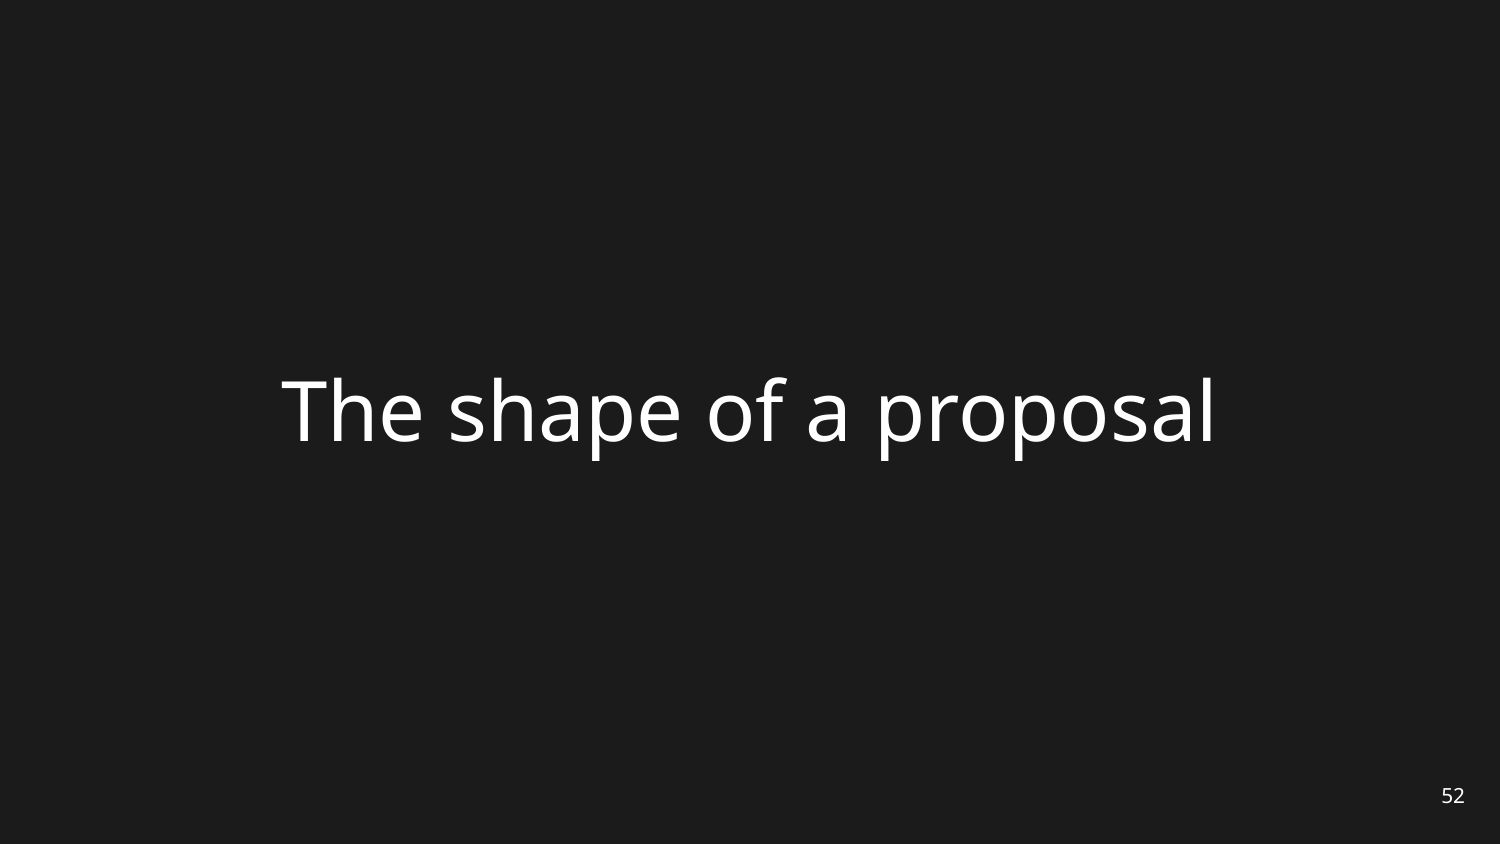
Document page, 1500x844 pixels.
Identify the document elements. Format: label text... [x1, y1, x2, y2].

slide_number 52 [1389, 764, 1480, 830]
title The shape of a proposal [51, 72, 1449, 753]
